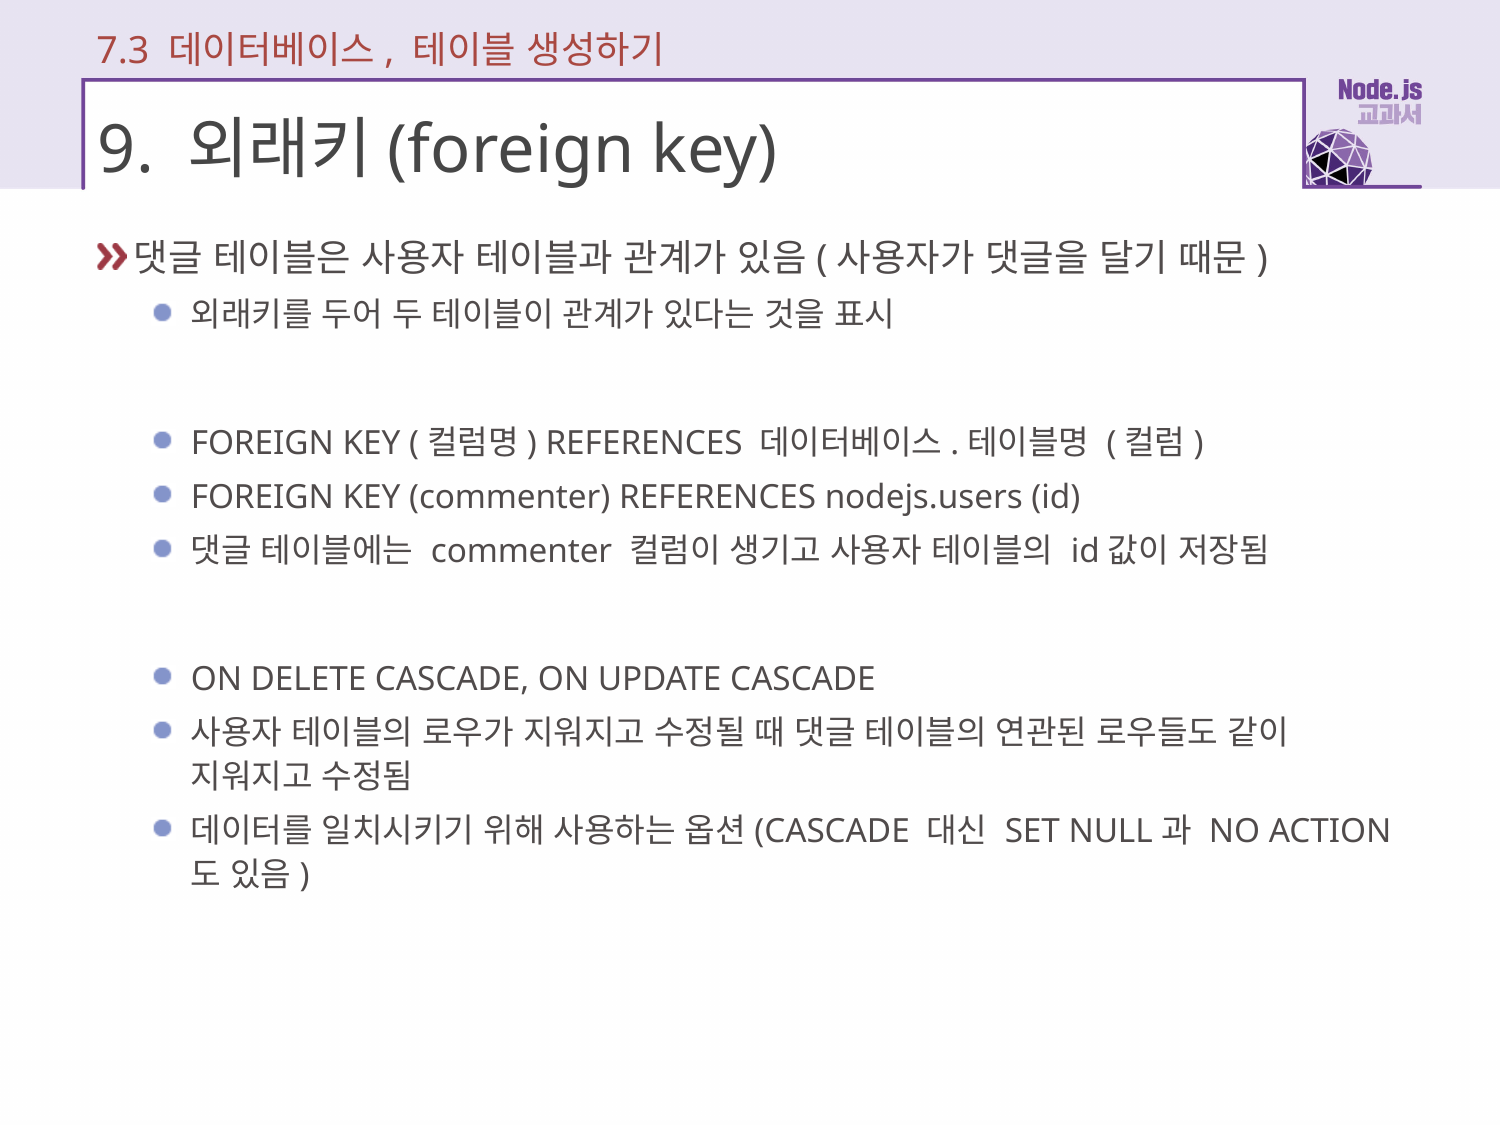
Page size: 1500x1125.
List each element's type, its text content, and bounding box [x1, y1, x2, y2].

title 9. 외래키(foreign key) [82, 61, 1413, 193]
list 댓글 테이블은 사용자 테이블과 관계가 있음(사용자가 댓글을 달기 때문) 외래키를 두어 두 테이블이 관계가 있다는 것을 표시 FOREIGN KEY (컬럼명) REFERENCES 데이터베이스.테이블명 (컬럼) FOREIGN KEY (commenter) REFERENCES nodejs.users (id) 댓글 테이블에는 commenter 컬럼이 생기고 사용자 테이블의 id값이 저장됨 ON DELETE CASCADE, ON UPDATE CASCADE 사용자 테이블의 로우가 지워지고 수정될 때 댓글 테이블의 연관된 로우들도 같이 지워지고 수정됨 데이터를 일치시키기 위해 사용하는 옵션(CASCADE 대신 SET NULL과 NO ACTION도 있음) [81, 222, 1412, 1111]
text_box 7.3 데이터베이스, 테이블 생성하기 [81, 14, 807, 62]
picture [0, 0, 1500, 1125]
